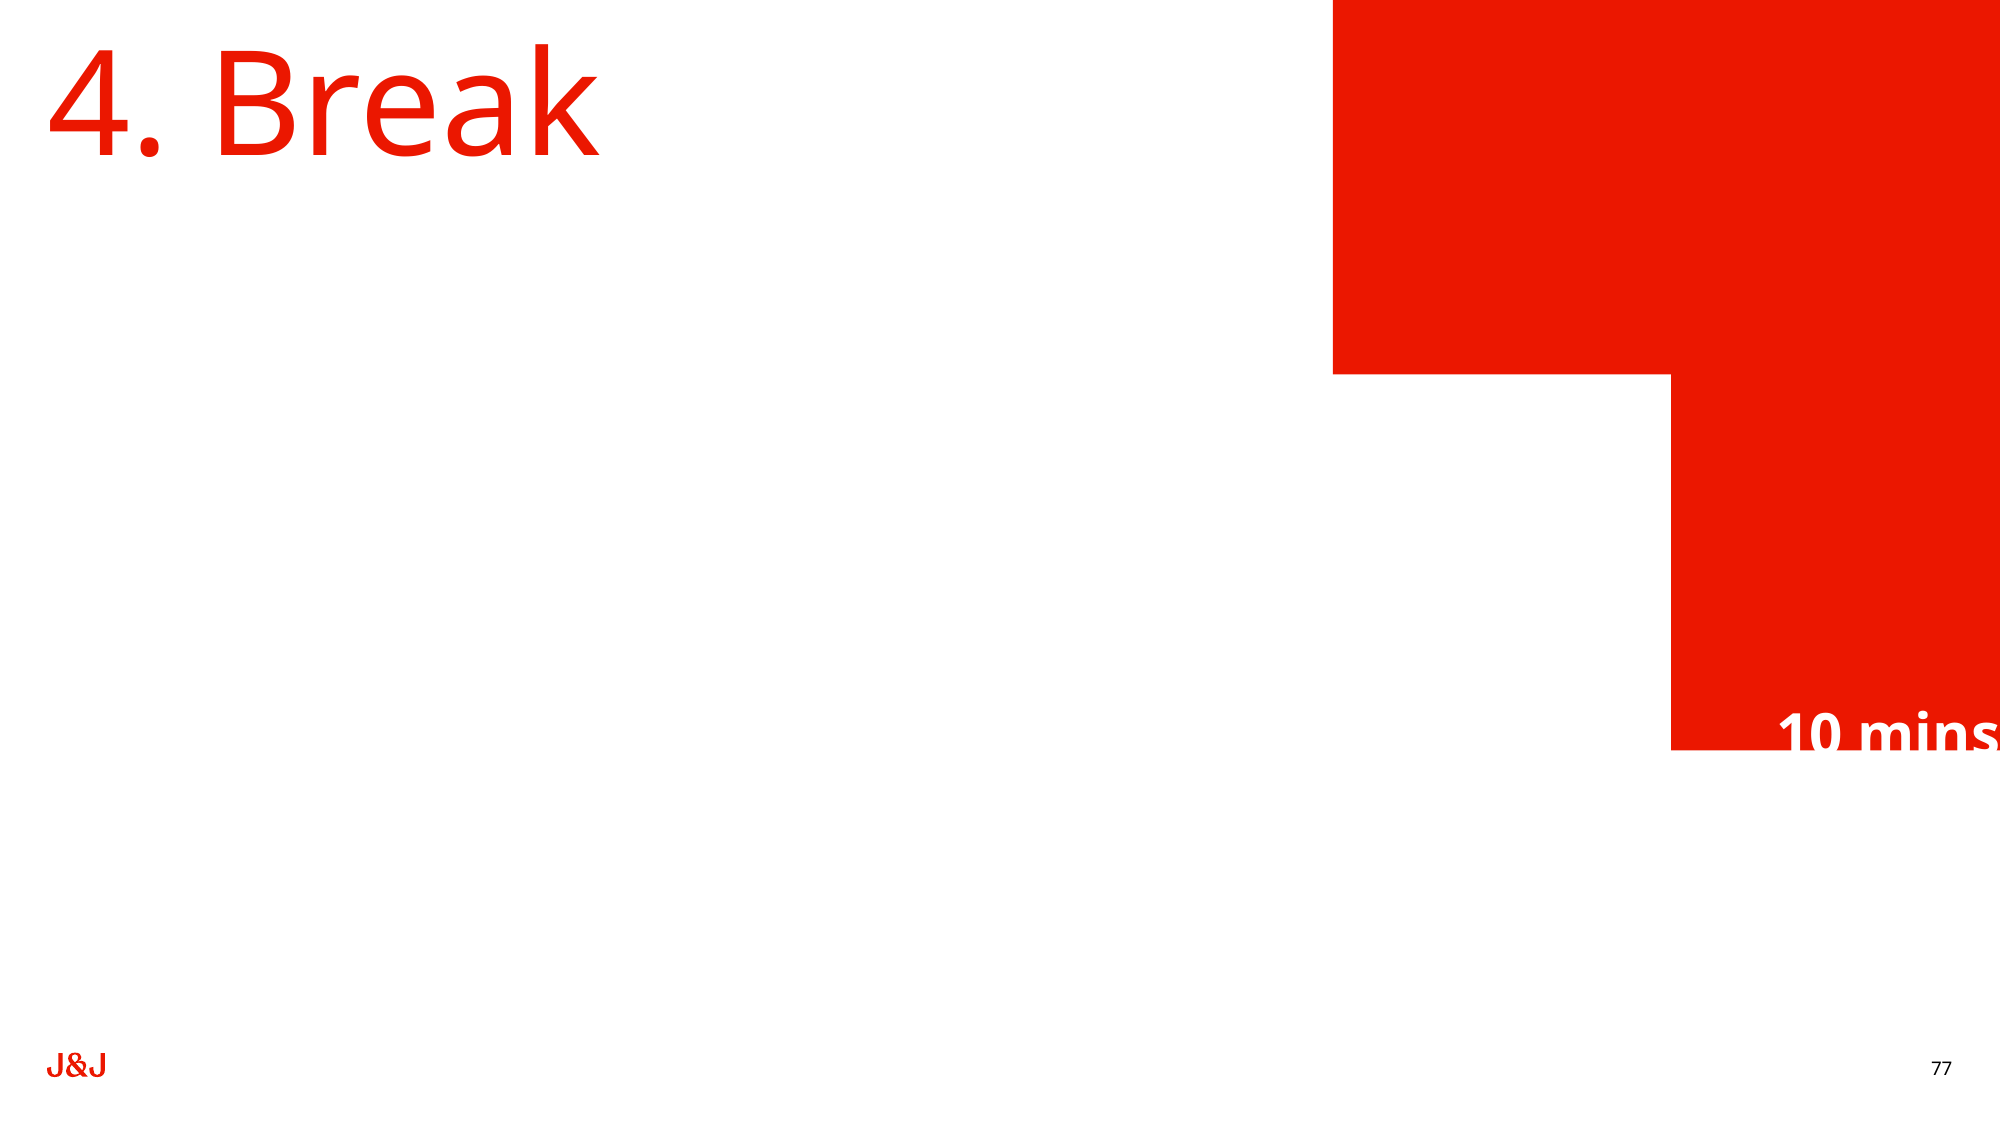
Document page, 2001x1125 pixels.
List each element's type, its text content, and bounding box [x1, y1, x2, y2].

text_box 10 mins [1673, 697, 2000, 768]
slide_number 77 [1899, 1055, 1953, 1081]
title 4. Break [47, 43, 1310, 191]
